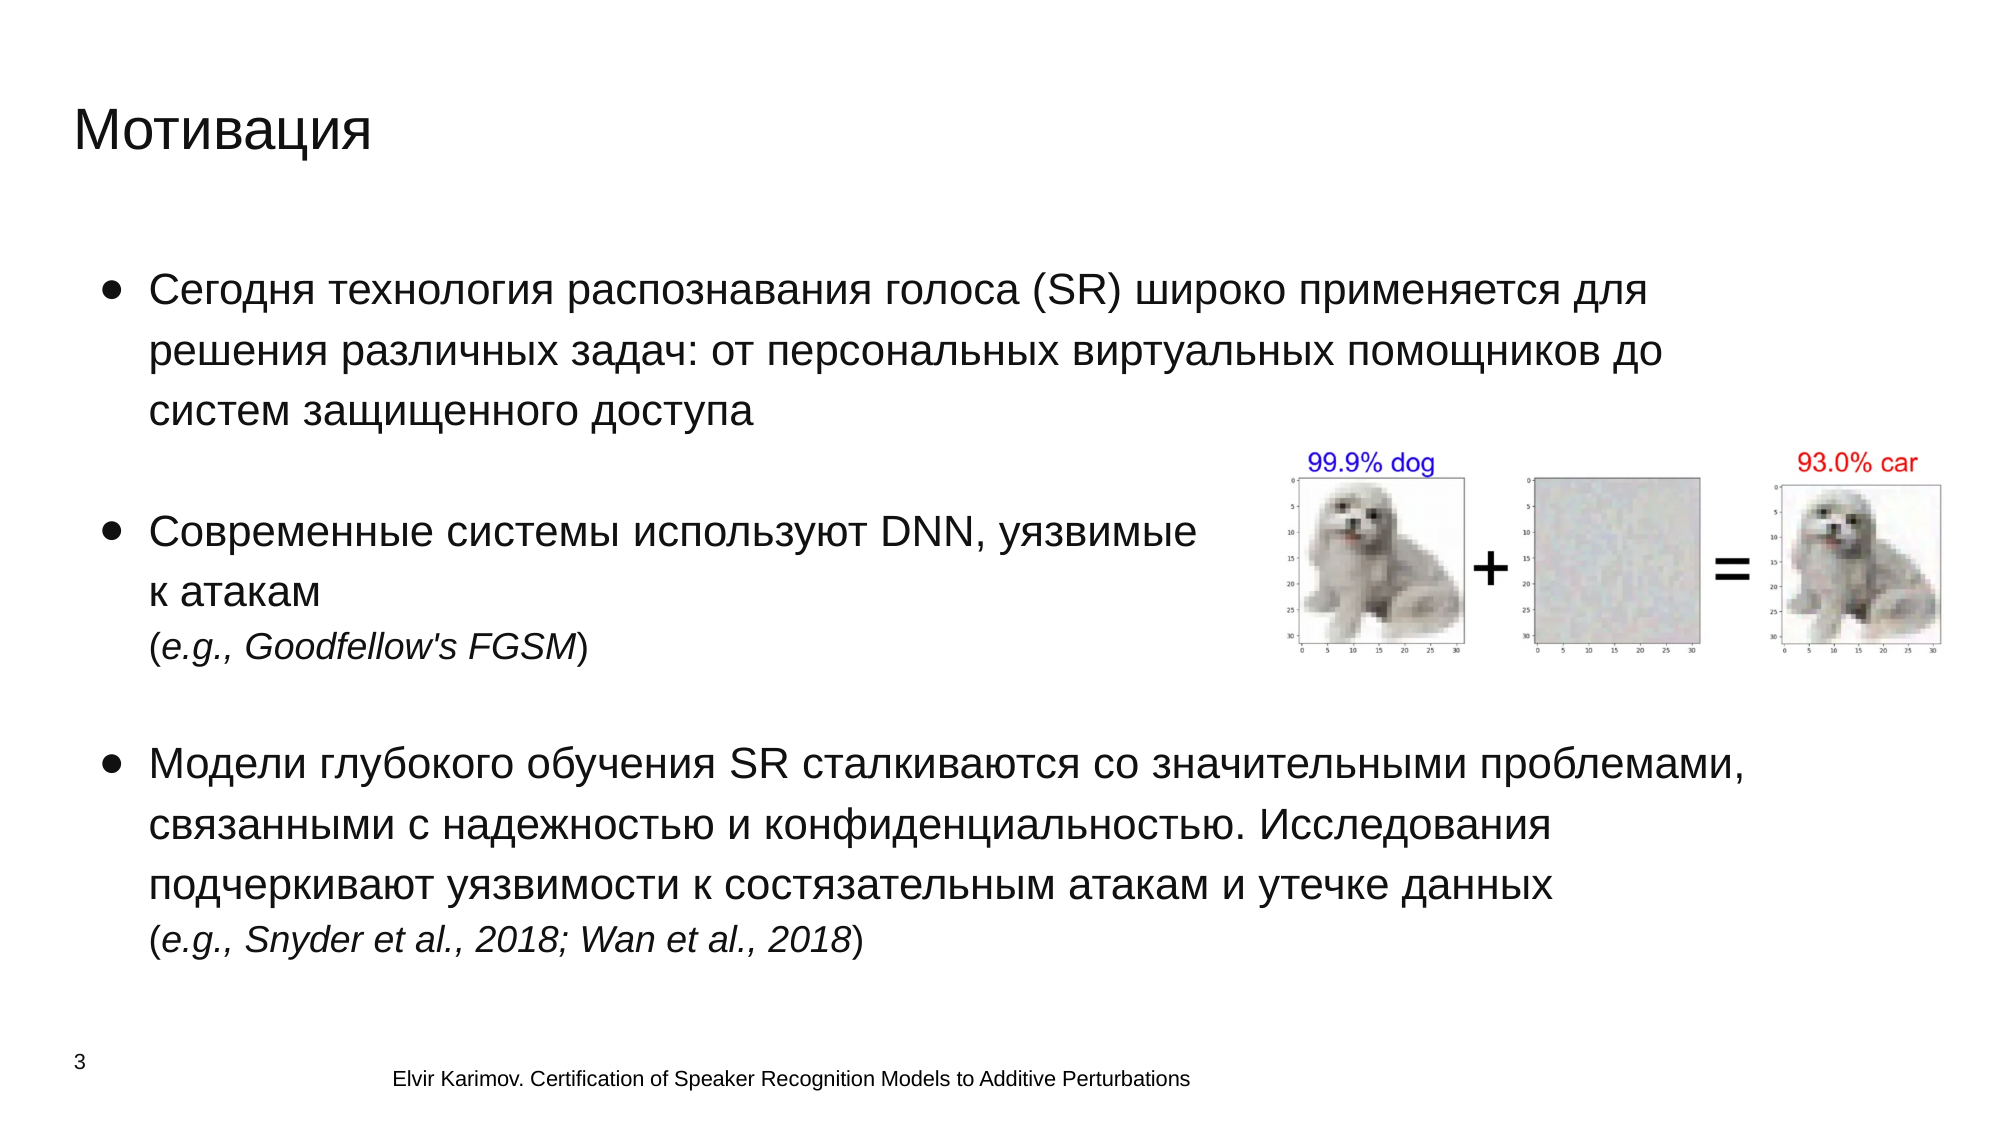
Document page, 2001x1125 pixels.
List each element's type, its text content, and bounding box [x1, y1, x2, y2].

list Сегодня технология распознавания голоса (SR) широко применяется для решения различных задач: от персональных виртуальных помощников до систем защищенного доступа Современные системы используют DNN, уязвимые к атакам (e.g., Goodfellow's FGSM) Модели глубокого обучения SR сталкиваются со значительными проблемами, связанными с надежностью и конфиденциальностью. Исследования подчеркивают уязвимости к состязательным атакам и утечке данных (e.g., Snyder et al., 2018; Wan et al., 2018) [81, 253, 1804, 1041]
footer Elvir Karimov. Certification of Speaker Recognition Models to Additive Perturbations [381, 1059, 1460, 1097]
title Мотивация [62, 93, 1938, 197]
slide_number 3 [62, 1042, 185, 1079]
picture [1275, 441, 1962, 667]
